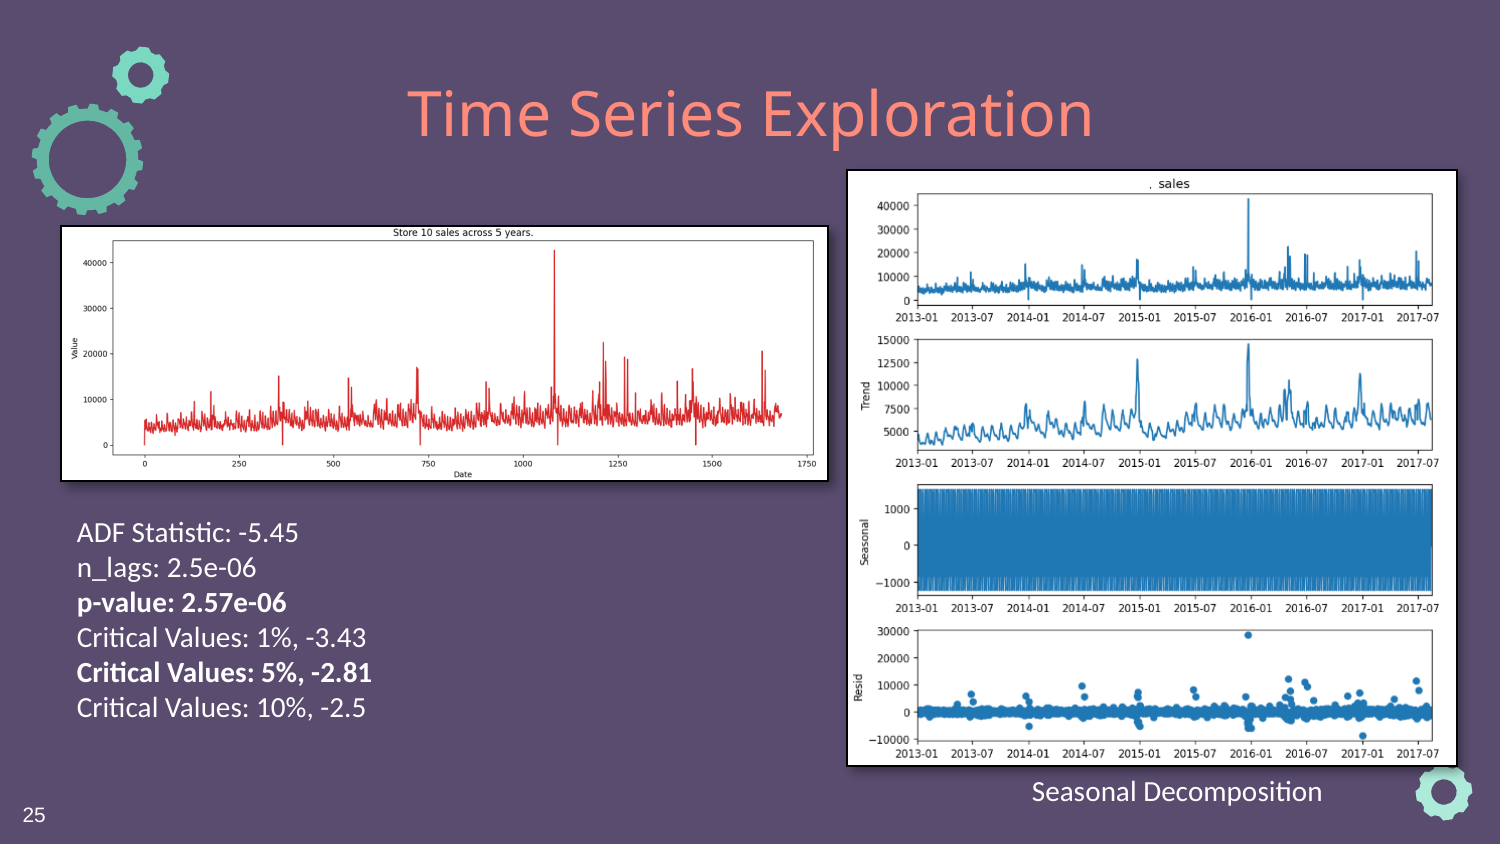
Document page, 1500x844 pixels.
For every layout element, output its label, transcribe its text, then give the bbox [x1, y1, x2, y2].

picture [847, 170, 1456, 765]
text_box Seasonal Decomposition [1017, 773, 1414, 815]
text_box 25 [7, 794, 65, 834]
title Time Series Exploration [116, 58, 1387, 153]
text_box ADF Statistic: -5.45 n_lags: 2.5e-06 p-value: 2.57e-06 Critical Values: 1%, -3.43 Critical Values: 5%, -2.81 Critical Values: 10%, -2.5 [62, 506, 409, 731]
picture [61, 226, 828, 481]
